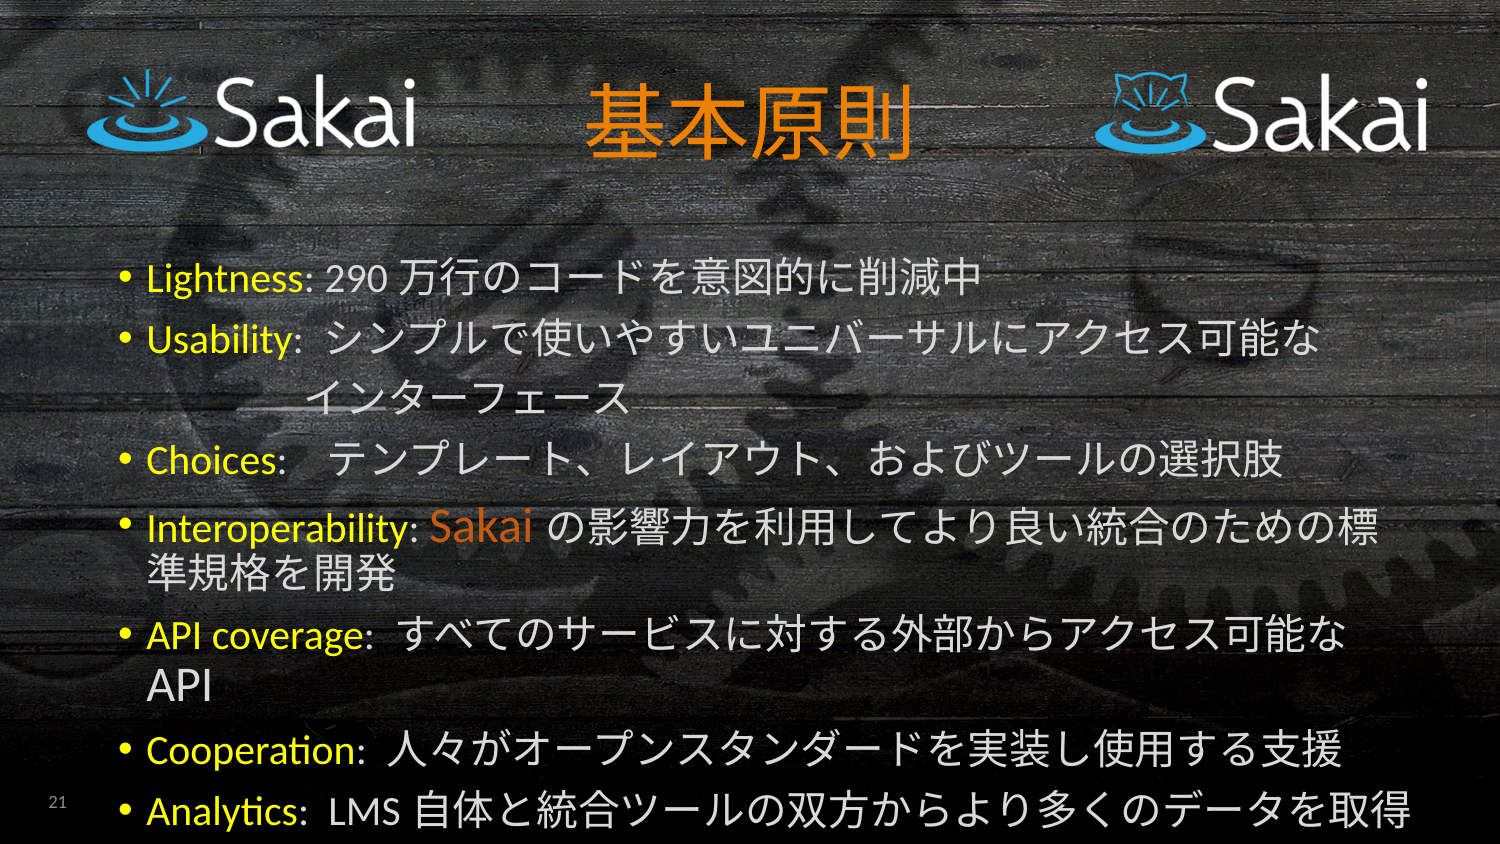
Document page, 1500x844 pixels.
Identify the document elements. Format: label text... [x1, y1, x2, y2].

picture [0, 0, 1500, 844]
title 基本原則 [103, 44, 1397, 208]
slide_number 21 [11, 775, 83, 827]
list Lightness: 290万行のコードを意図的に削減中 Usability: シンプルで使いやすいユニバーサルにアクセス可能な インターフェース Choices: テンプレート、レイアウト、およびツールの選択肢 Interoperability: Sakaiの影響力を利用してより良い統合のための標準規格を開発 API coverage: すべてのサービスに対する外部からアクセス可能なAPI Cooperation: 人々がオープンスタンダードを実装し使用する支援 Analytics: LMS自体と統合ツールの双方からより多くのデータを取得 [103, 248, 1434, 776]
